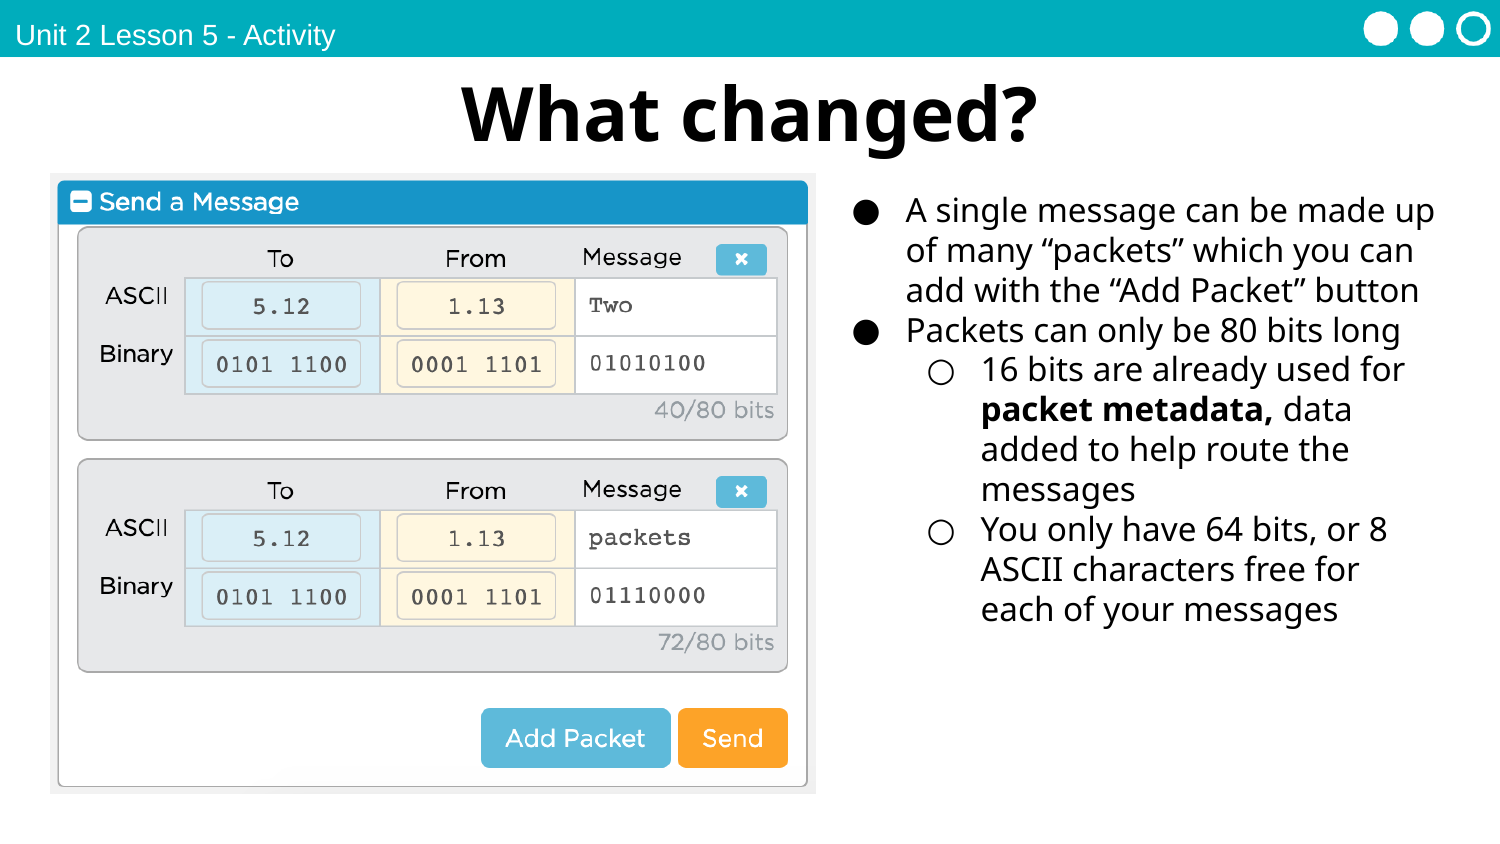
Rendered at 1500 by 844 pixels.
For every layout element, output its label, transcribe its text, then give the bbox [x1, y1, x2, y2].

text_box A single message can be made up of many “packets” which you can add with the “Add Packet” button Packets can only be 80 bits long 16 bits are already used for packet metadata, data added to help route the messages You only have 64 bits, or 8 ASCII characters free for each of your messages [816, 173, 1455, 751]
text_box What changed? [104, 50, 1395, 173]
picture [0, 0, 1500, 844]
text_box Unit 2 Lesson 5 - Activity [0, 0, 750, 58]
